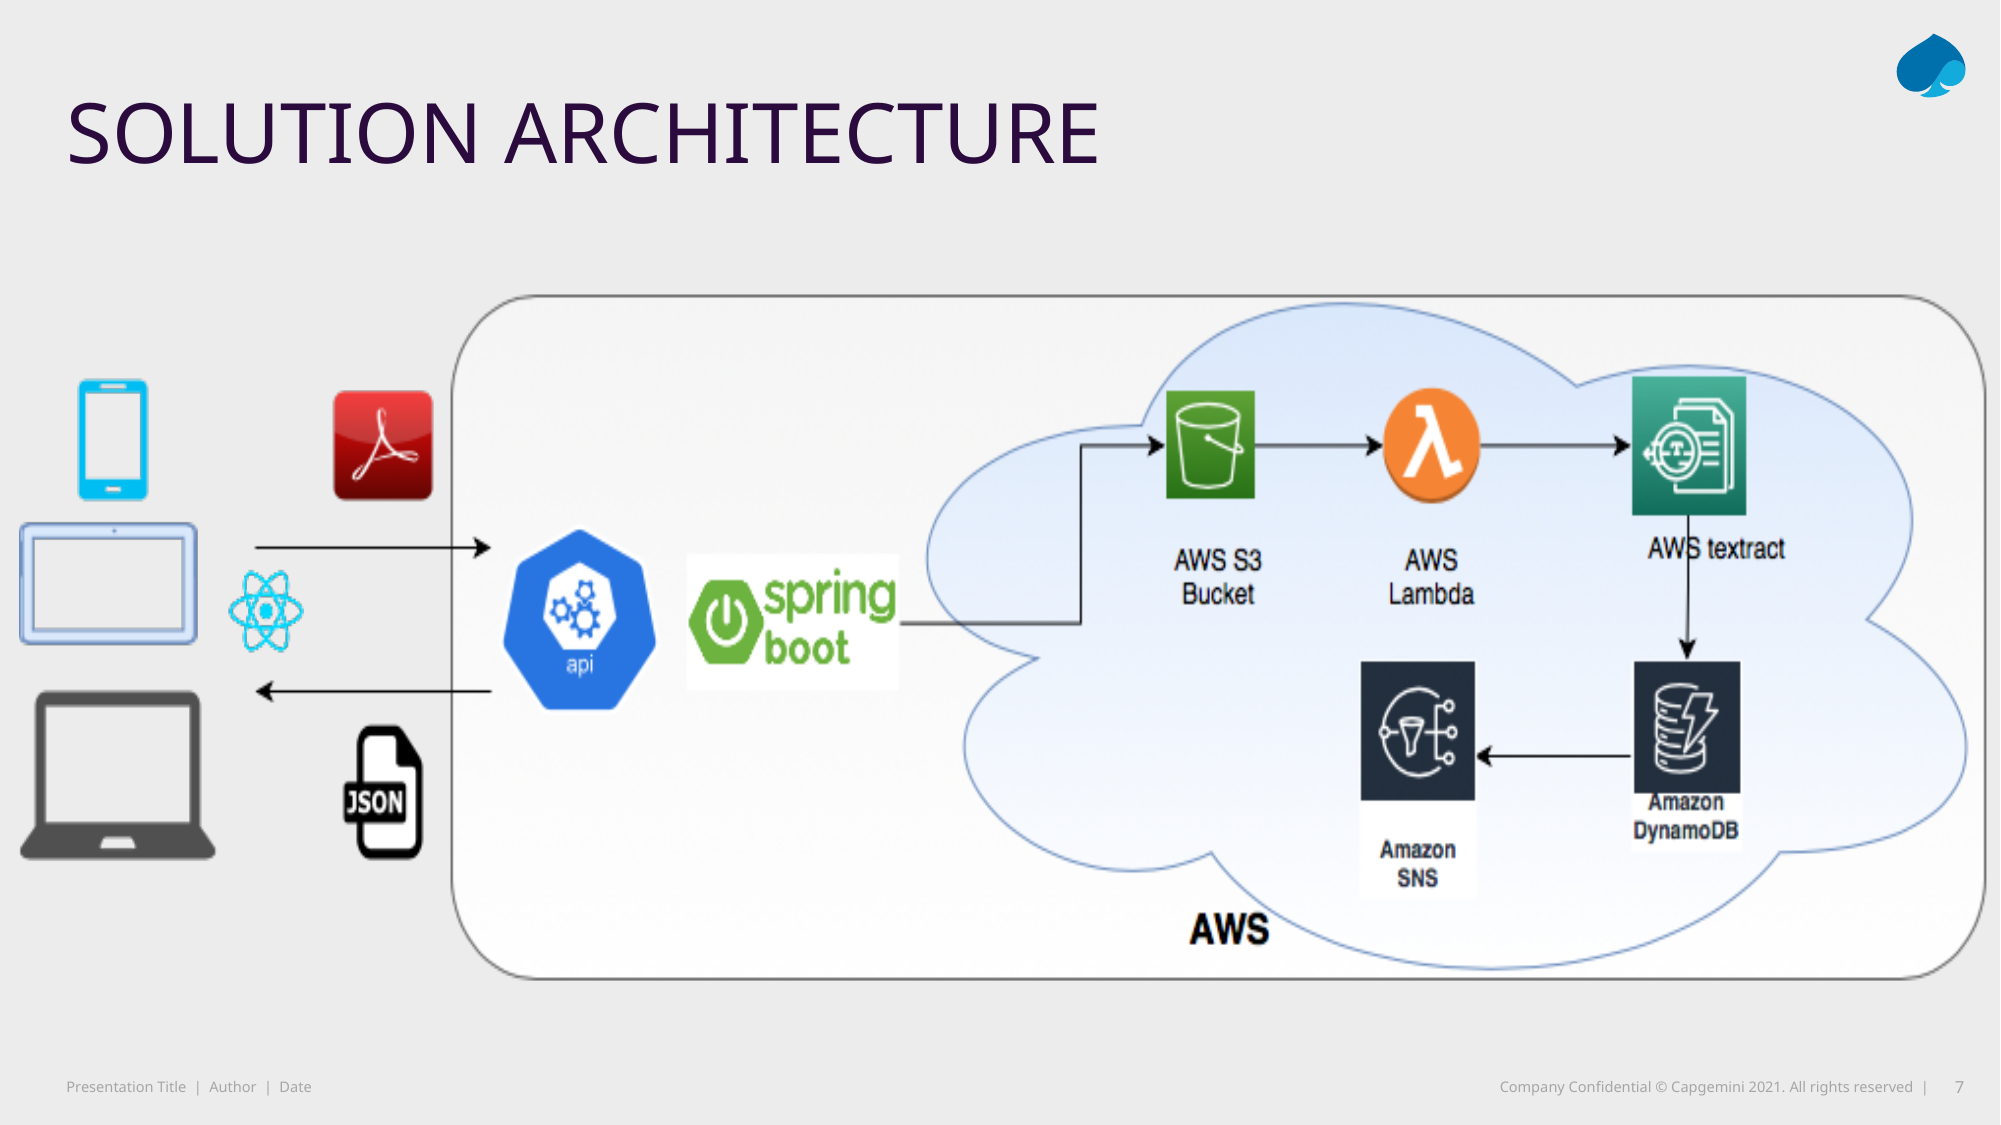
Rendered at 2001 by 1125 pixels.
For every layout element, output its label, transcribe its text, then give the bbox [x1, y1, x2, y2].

title Solution Architecture [66, 63, 1863, 182]
picture [19, 231, 2000, 1012]
